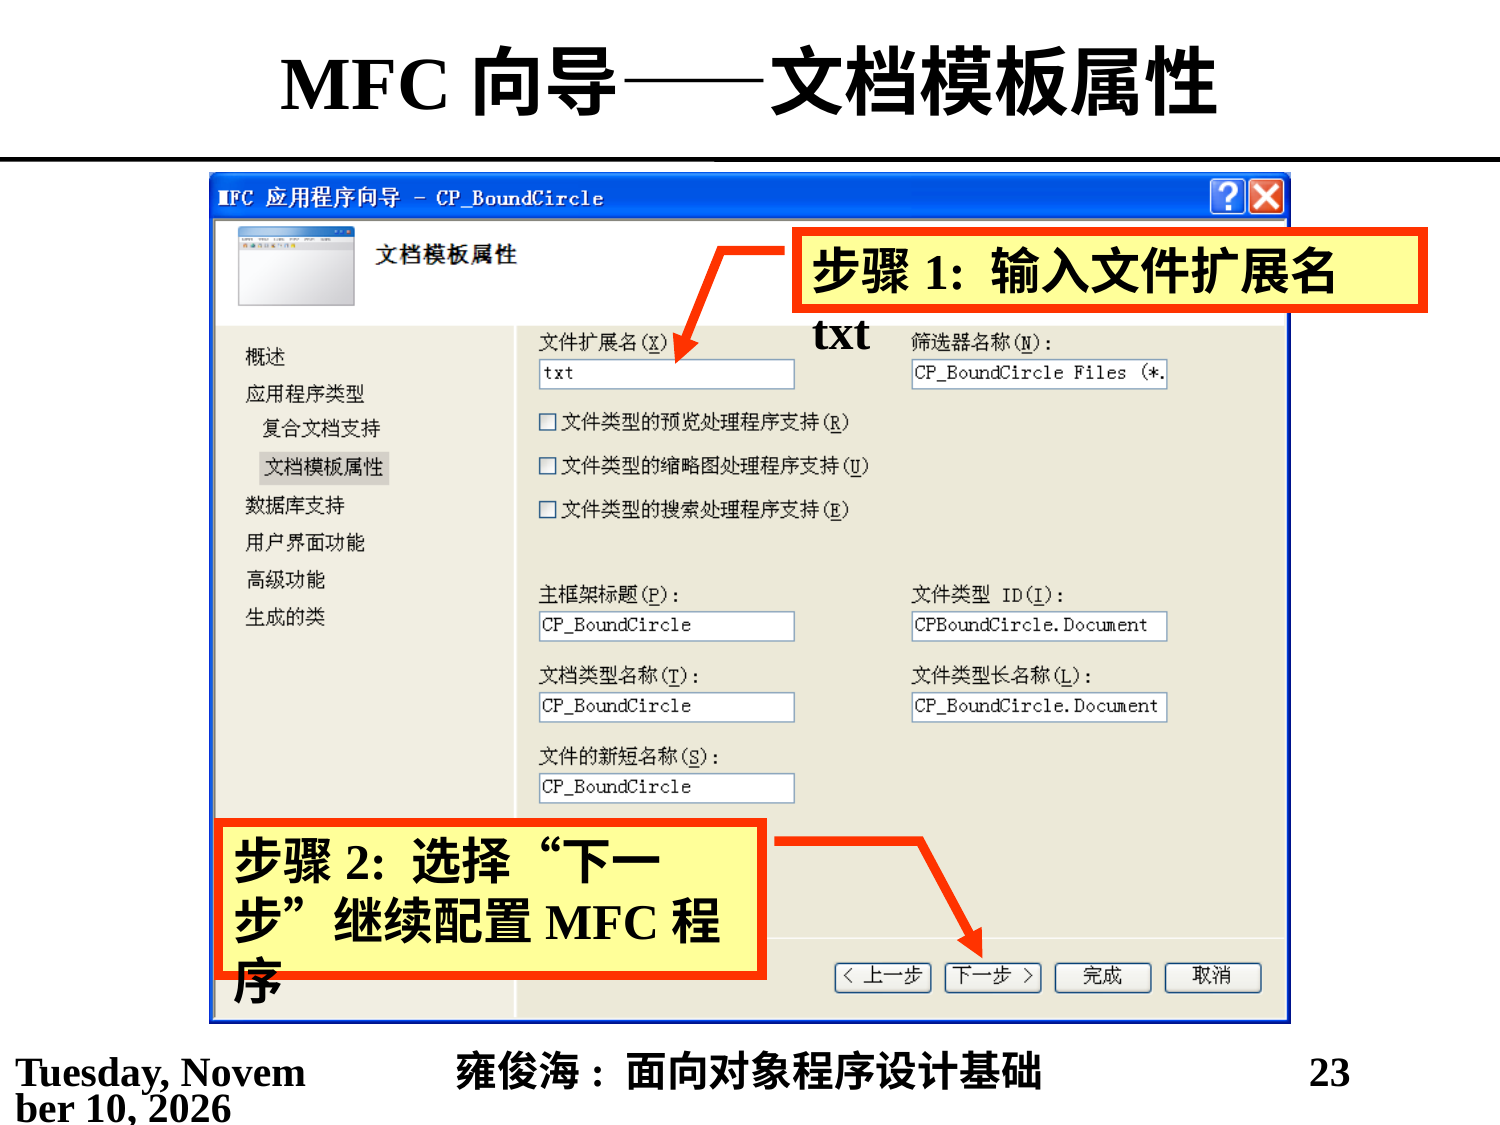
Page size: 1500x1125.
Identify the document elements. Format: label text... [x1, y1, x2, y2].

slide_number 23 [1161, 1042, 1499, 1103]
footer 雍俊海: 面向对象程序设计基础 [337, 1042, 1161, 1103]
text_box 步骤1: 输入文件扩展名txt [1291, 231, 1424, 309]
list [209, 172, 1291, 1024]
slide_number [0, 1042, 337, 1103]
title MFC向导——文档模板属性 [0, 0, 1500, 159]
